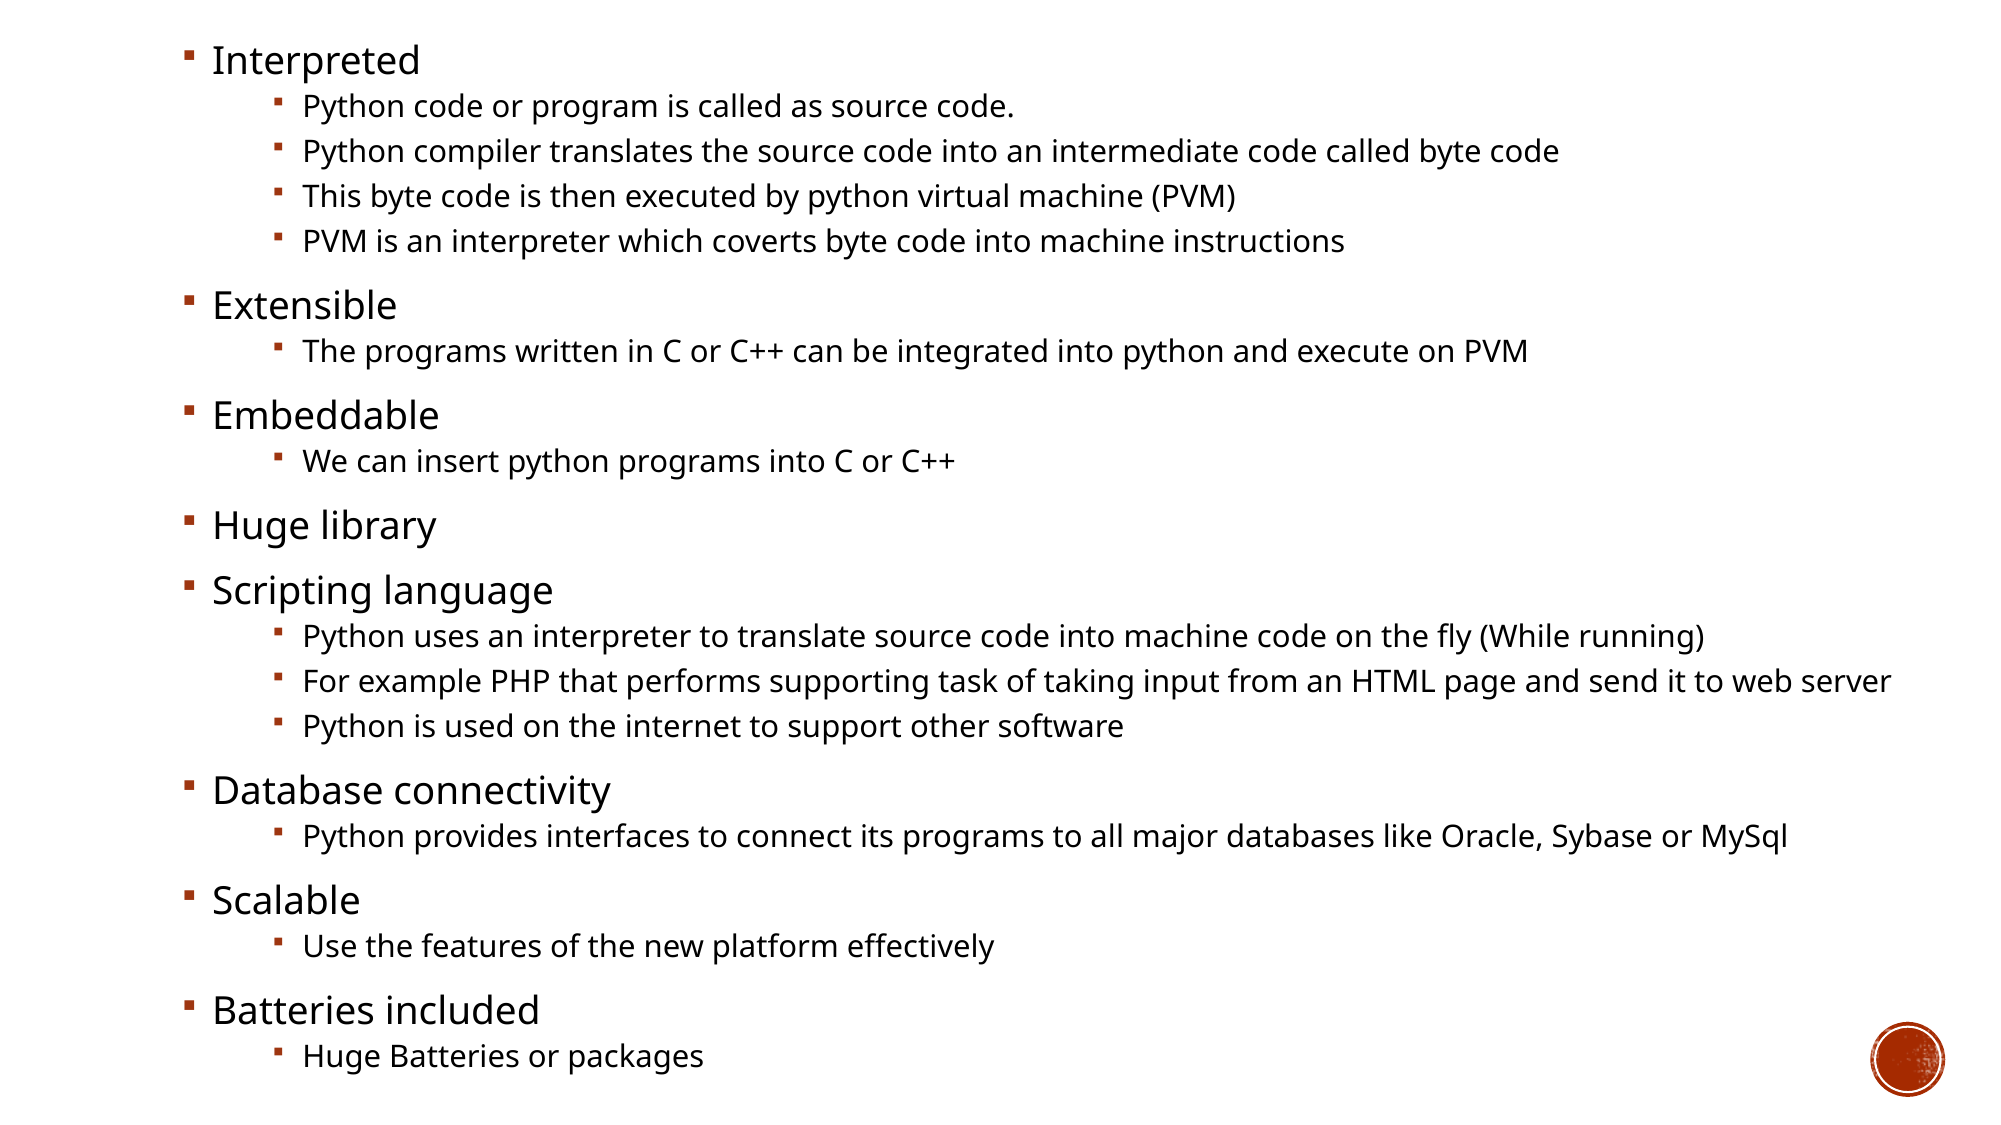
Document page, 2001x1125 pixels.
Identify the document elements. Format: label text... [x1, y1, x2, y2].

list Interpreted Python code or program is called as source code. Python compiler translates the source code into an intermediate code called byte code This byte code is then executed by python virtual machine (PVM) PVM is an interpreter which coverts byte code into machine instructions Extensible The programs written in C or C++ can be integrated into python and execute on PVM Embeddable We can insert python programs into C or C++ Huge library Scripting language Python uses an interpreter to translate source code into machine code on the fly (While running) For example PHP that performs supporting task of taking input from an HTML page and send it to web server Python is used on the internet to support other software Database connectivity Python provides interfaces to connect its programs to all major databases like Oracle, Sybase or MySql Scalable Use the features of the new platform effectively Batteries included Huge Batteries or packages [166, 33, 1967, 1084]
